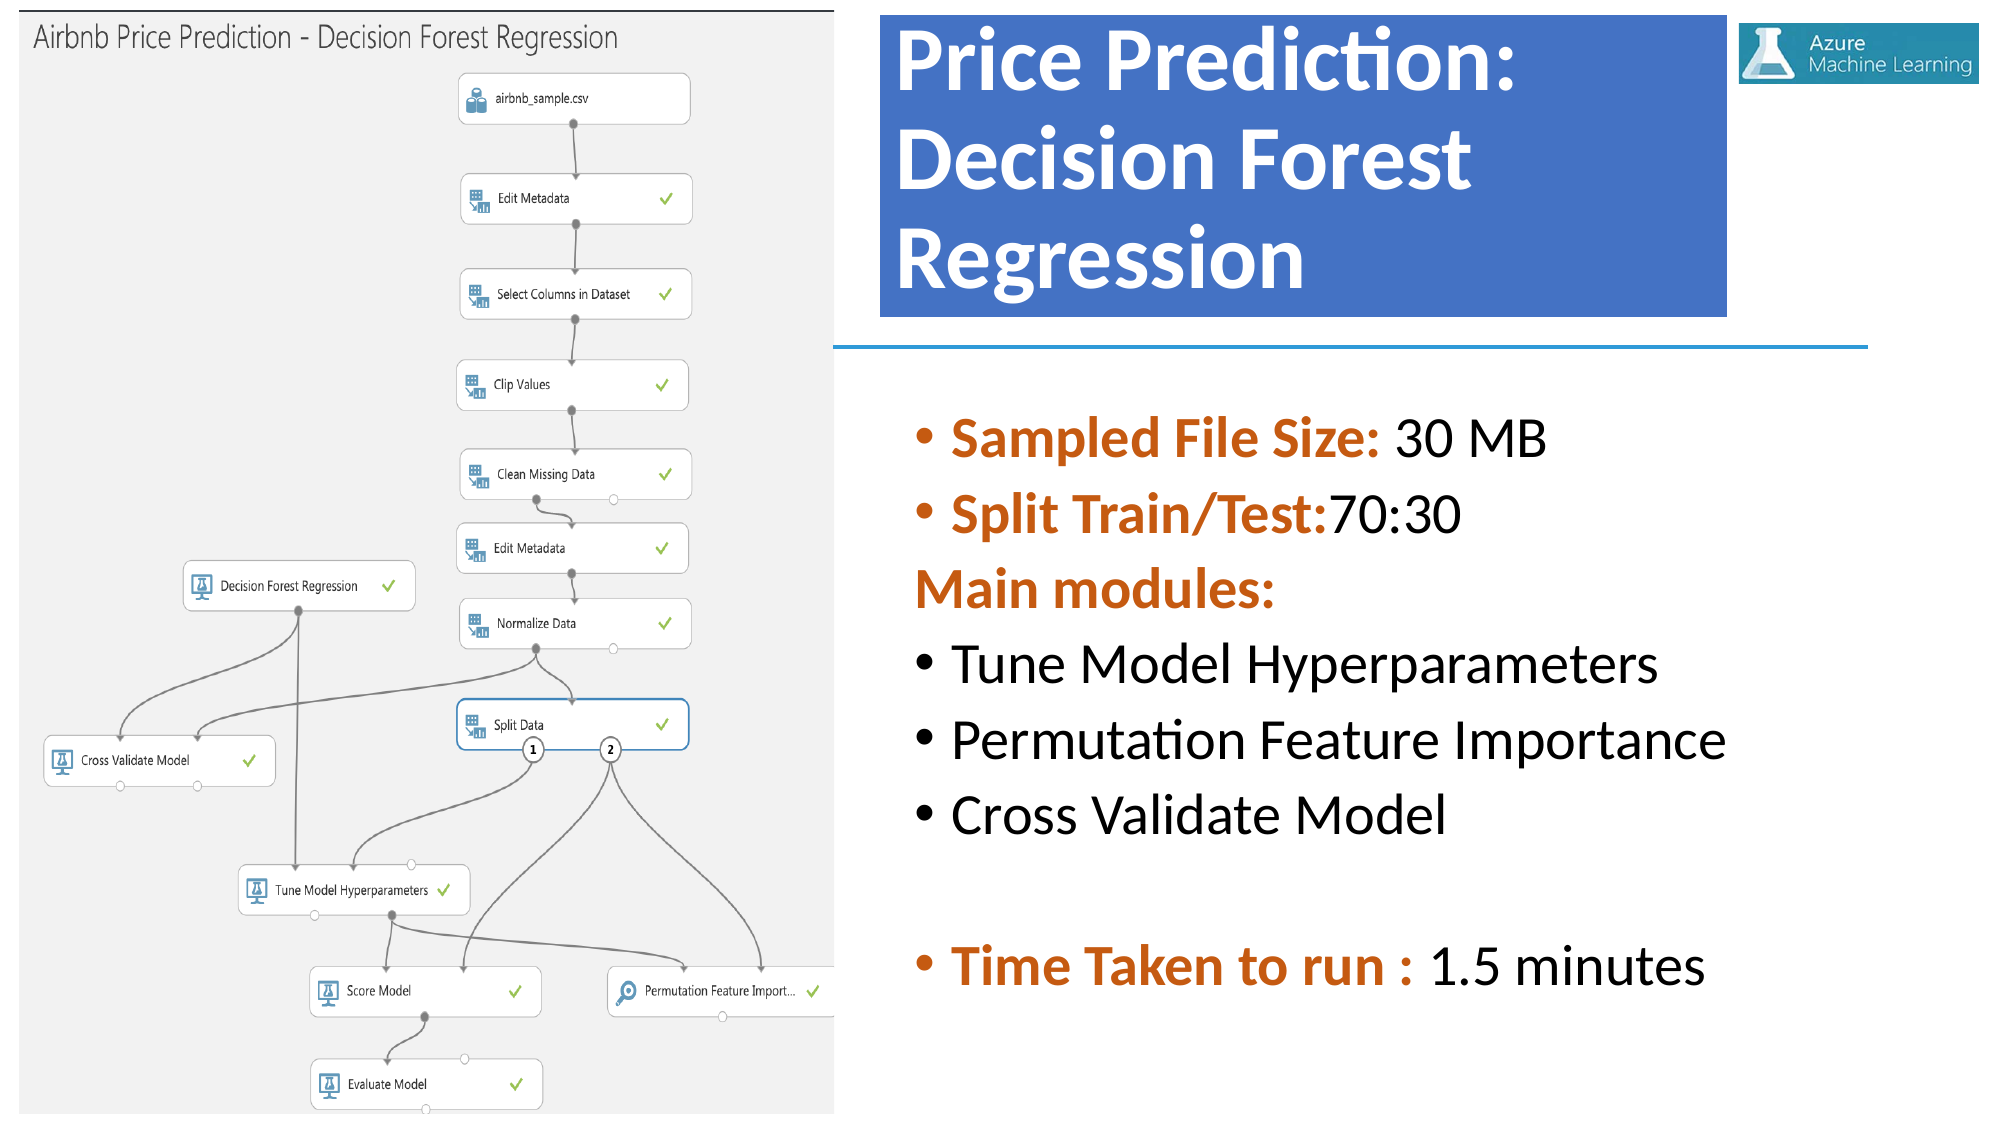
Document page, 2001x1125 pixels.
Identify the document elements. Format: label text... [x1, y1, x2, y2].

title Price Prediction: Decision Forest Regression [880, 15, 1727, 317]
text_box Sampled File Size: 30 MB Split Train/Test:70:30 Main modules: Tune Model Hyperparameters Permutation Feature Importance Cross Validate Model Time Taken to run : 1.5 minutes [880, 399, 1962, 1021]
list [0, 6, 835, 1114]
picture [1738, 23, 1984, 84]
